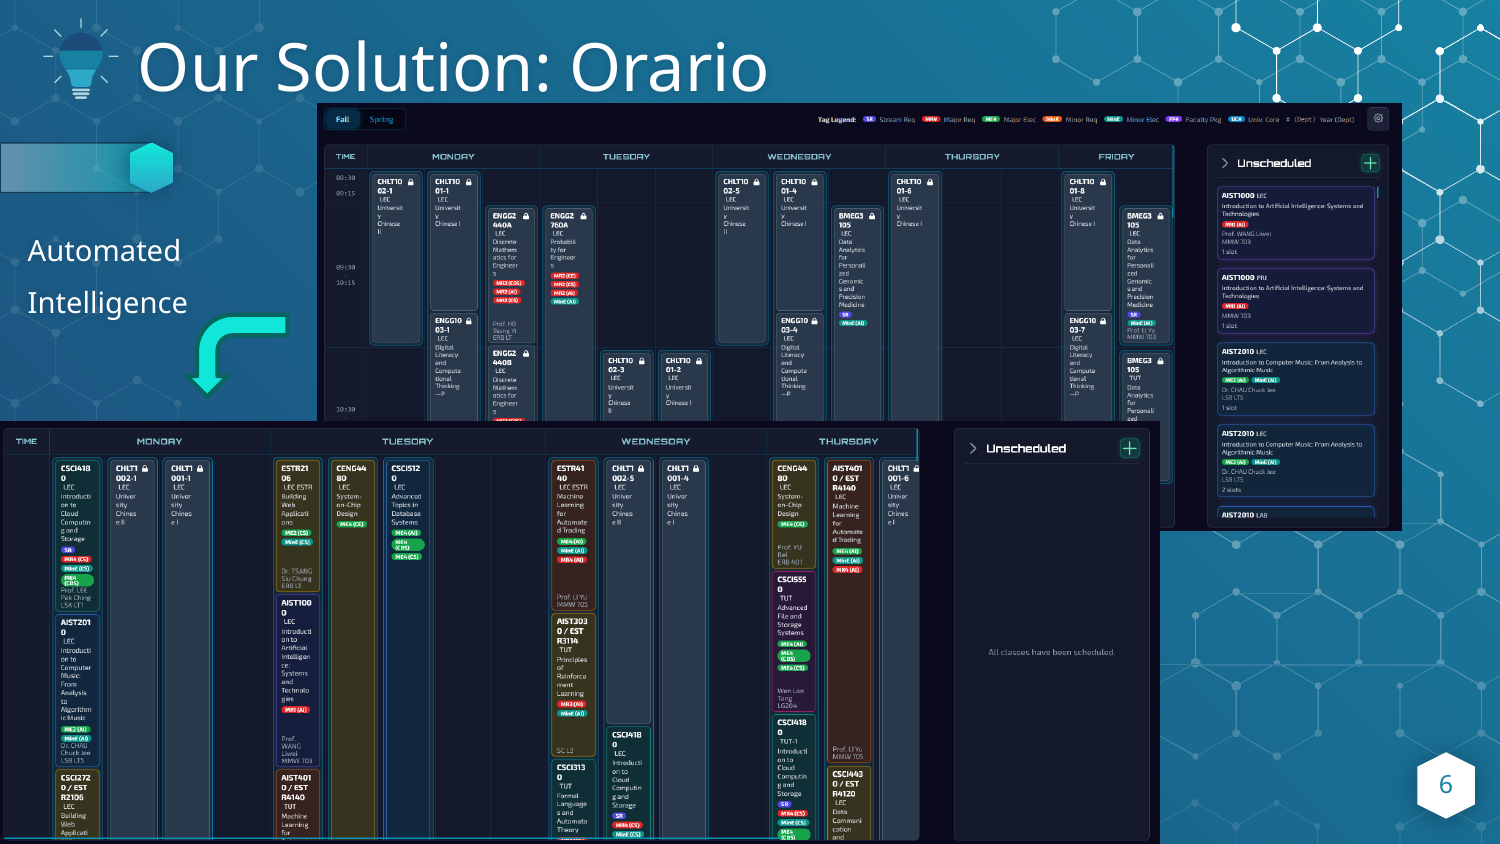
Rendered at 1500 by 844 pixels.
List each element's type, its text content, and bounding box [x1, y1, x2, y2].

list Automated Intelligence [10, 214, 312, 319]
text_box [184, 312, 290, 399]
slide_number 6 [1417, 752, 1475, 819]
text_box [42, 18, 119, 100]
picture [0, 103, 1402, 844]
title Our Solution: Orario [138, 41, 1242, 100]
